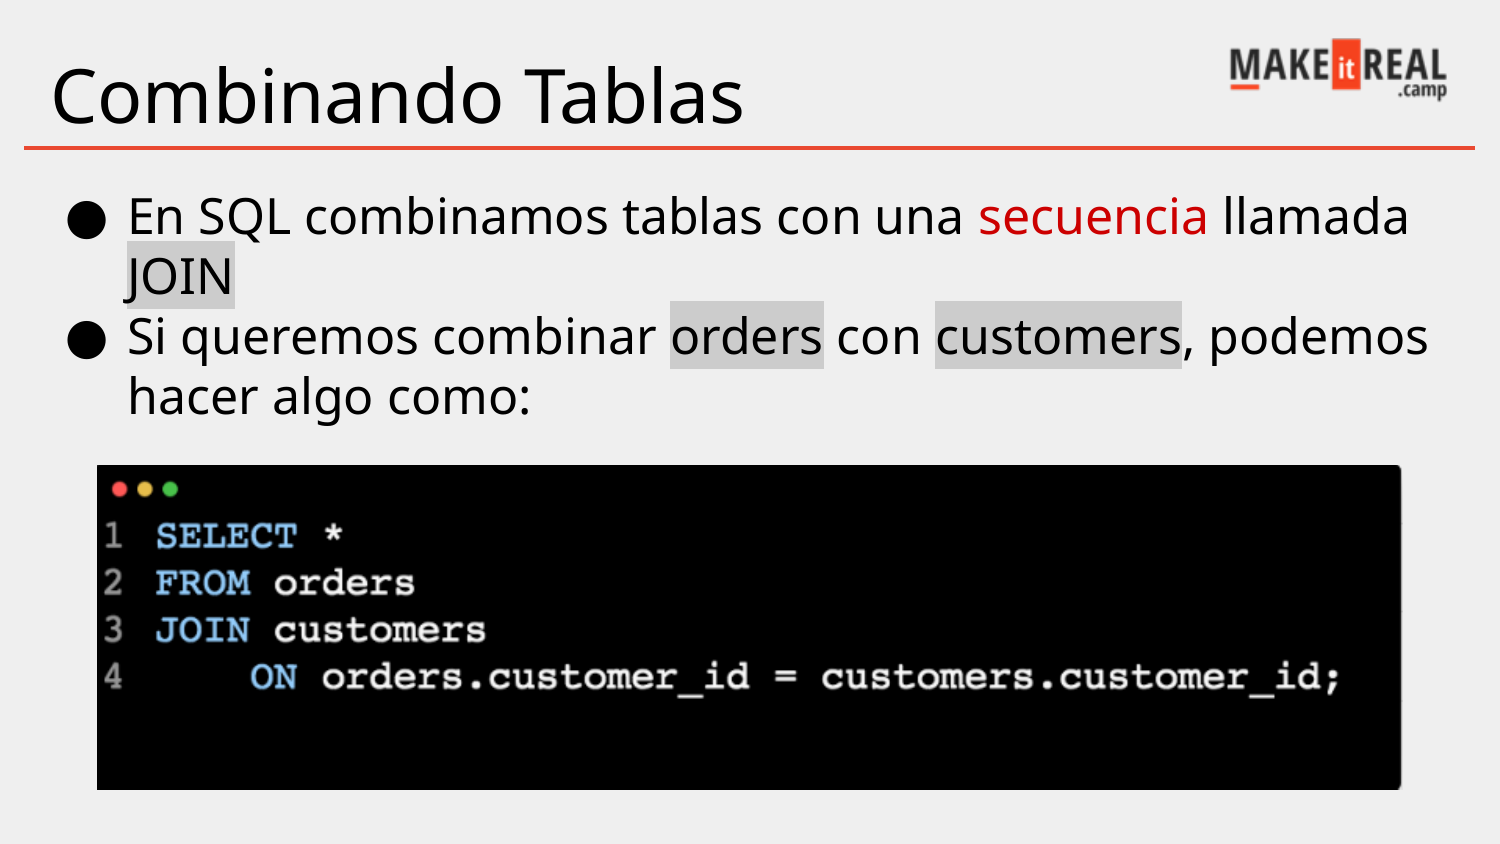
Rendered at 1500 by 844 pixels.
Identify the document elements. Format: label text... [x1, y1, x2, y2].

picture [24, 146, 1476, 151]
text_box Combinando Tablas [35, 33, 1205, 137]
picture [1202, 15, 1476, 126]
text_box En SQL combinamos tablas con una secuencia llamada JOIN Si queremos combinar orders con customers, podemos hacer algo como: [37, 169, 1459, 790]
picture [97, 465, 1403, 790]
